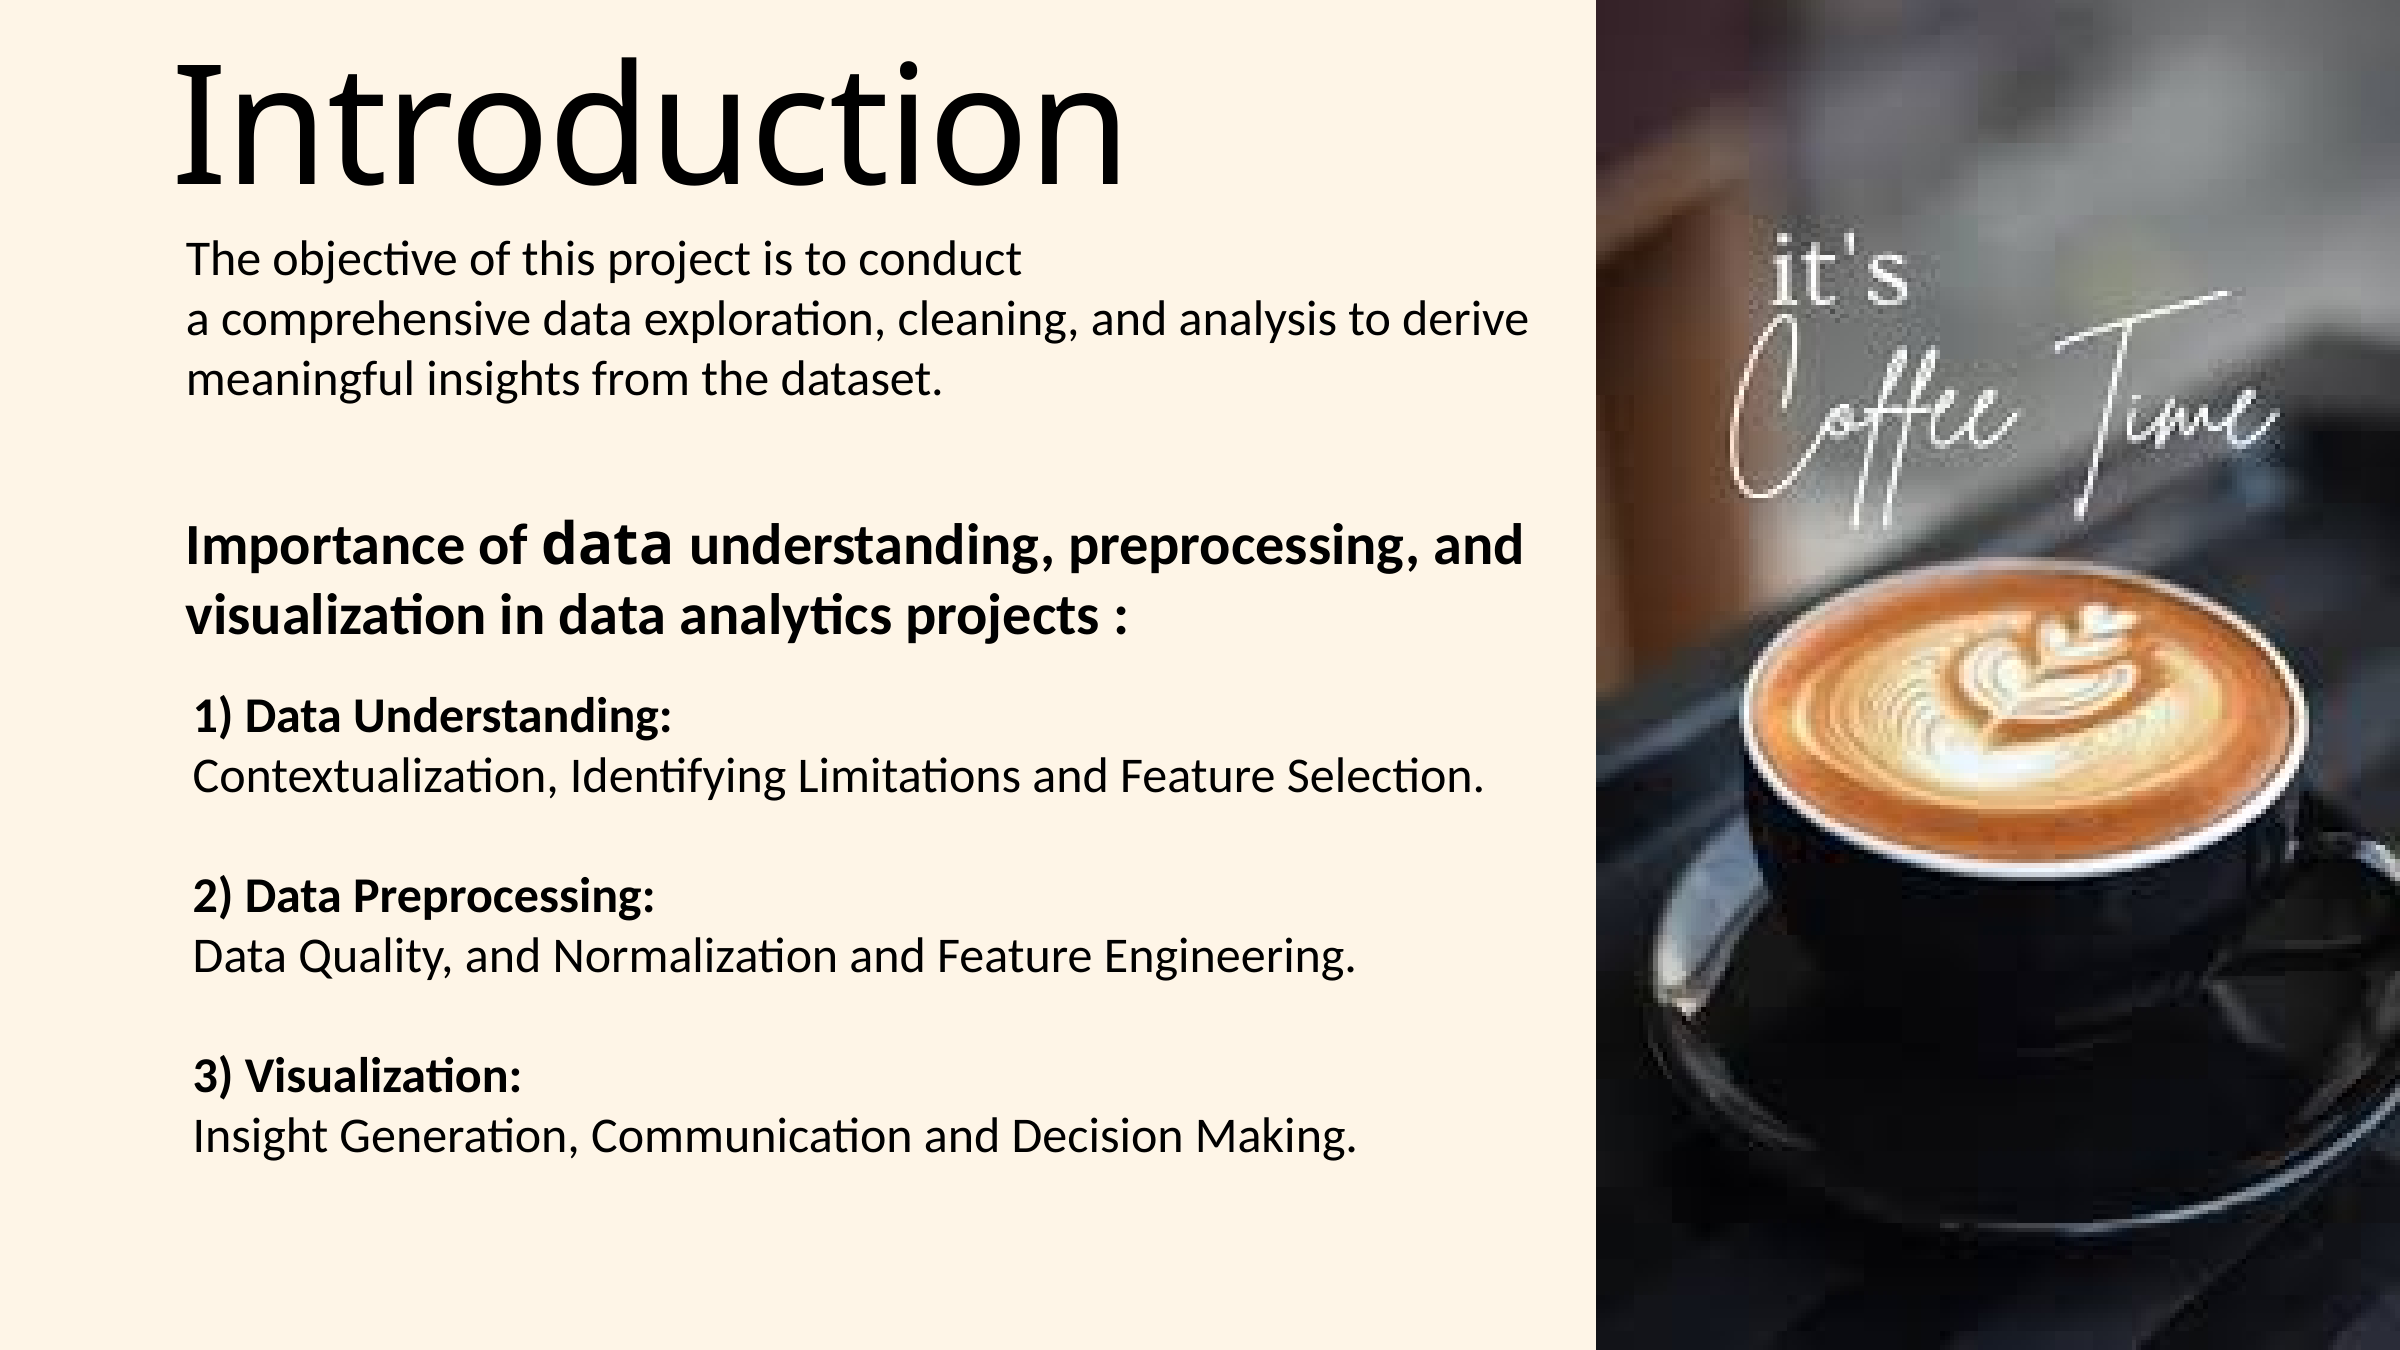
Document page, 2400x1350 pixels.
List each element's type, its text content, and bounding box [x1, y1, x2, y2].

text_box Introduction [171, 17, 1594, 217]
picture [1596, 0, 2400, 1350]
text_box [0, 0, 1596, 1350]
text_box 1) Data Understanding: Contextualization, Identifying Limitations and Feature Selection. 2) Data Preprocessing: Data Quality, and Normalization and Feature Engineering. 3) Visualization: Insight Generation, Communication and Decision Making. [177, 674, 1596, 1170]
text_box Importance of data understanding, preprocessing, and visualization in data analytics projects : [171, 498, 1596, 654]
text_box The objective of this project is to conduct a comprehensive data exploration, cleaning, and analysis to derive meaningful insights from the dataset. [171, 217, 1596, 413]
